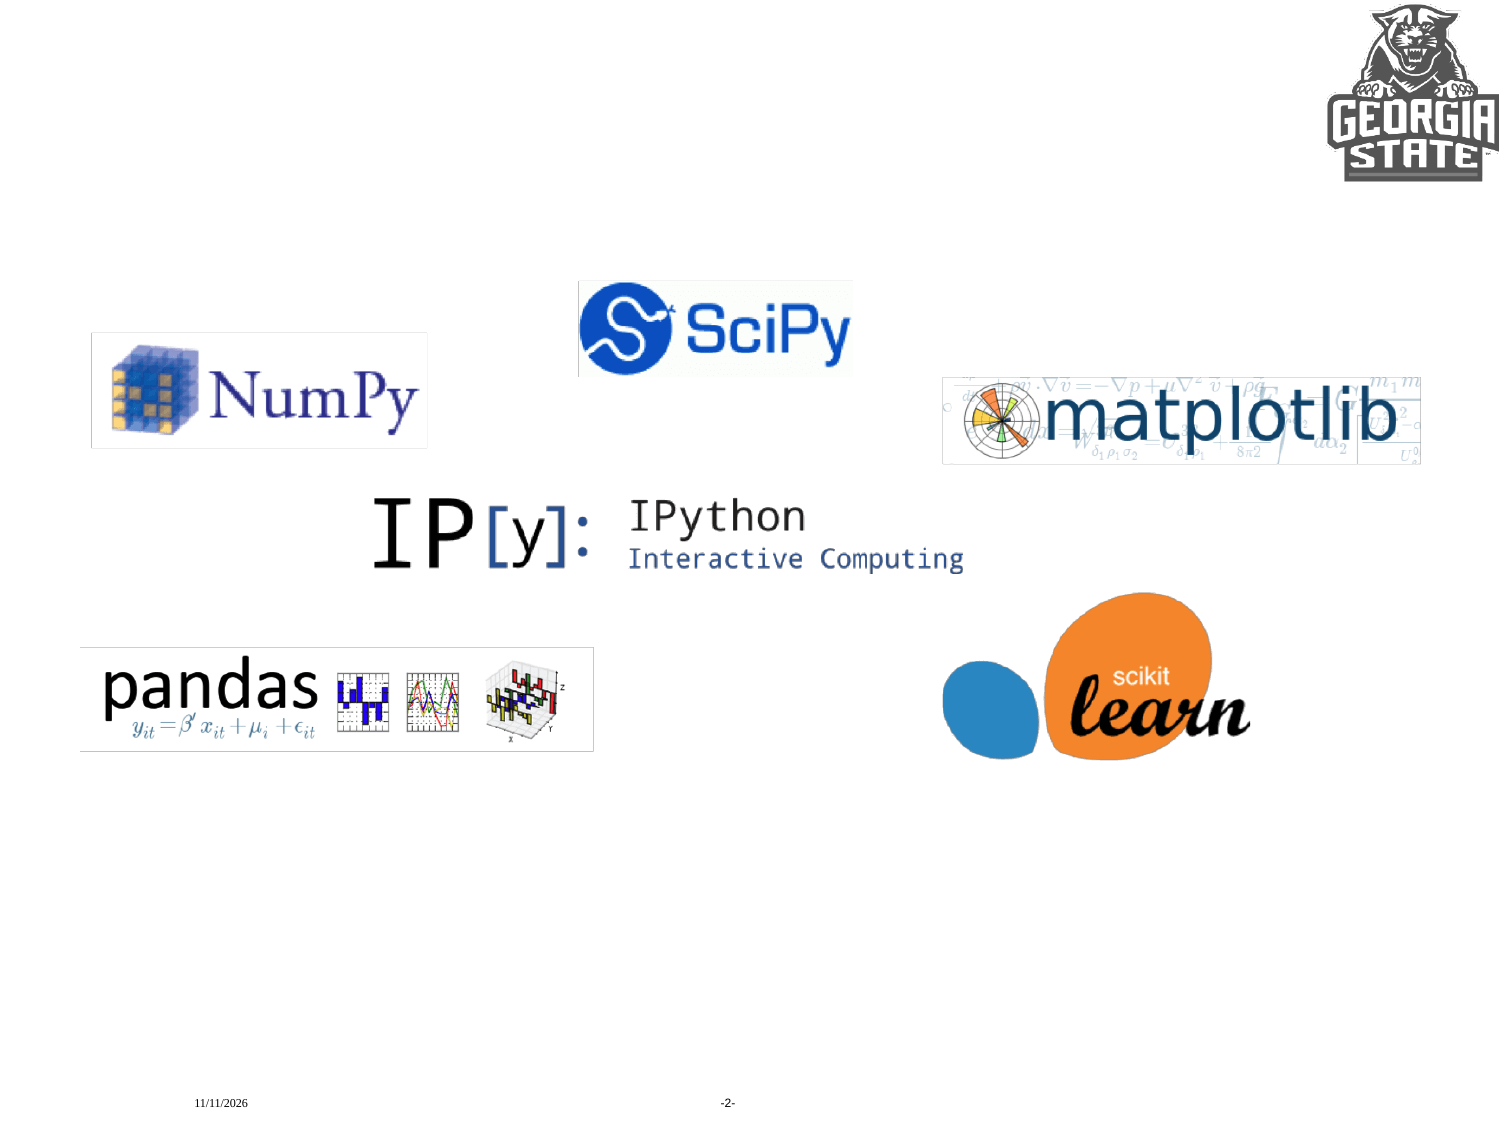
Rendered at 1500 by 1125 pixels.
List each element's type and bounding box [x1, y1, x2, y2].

picture [79, 280, 1421, 845]
picture [1325, 2, 1500, 187]
